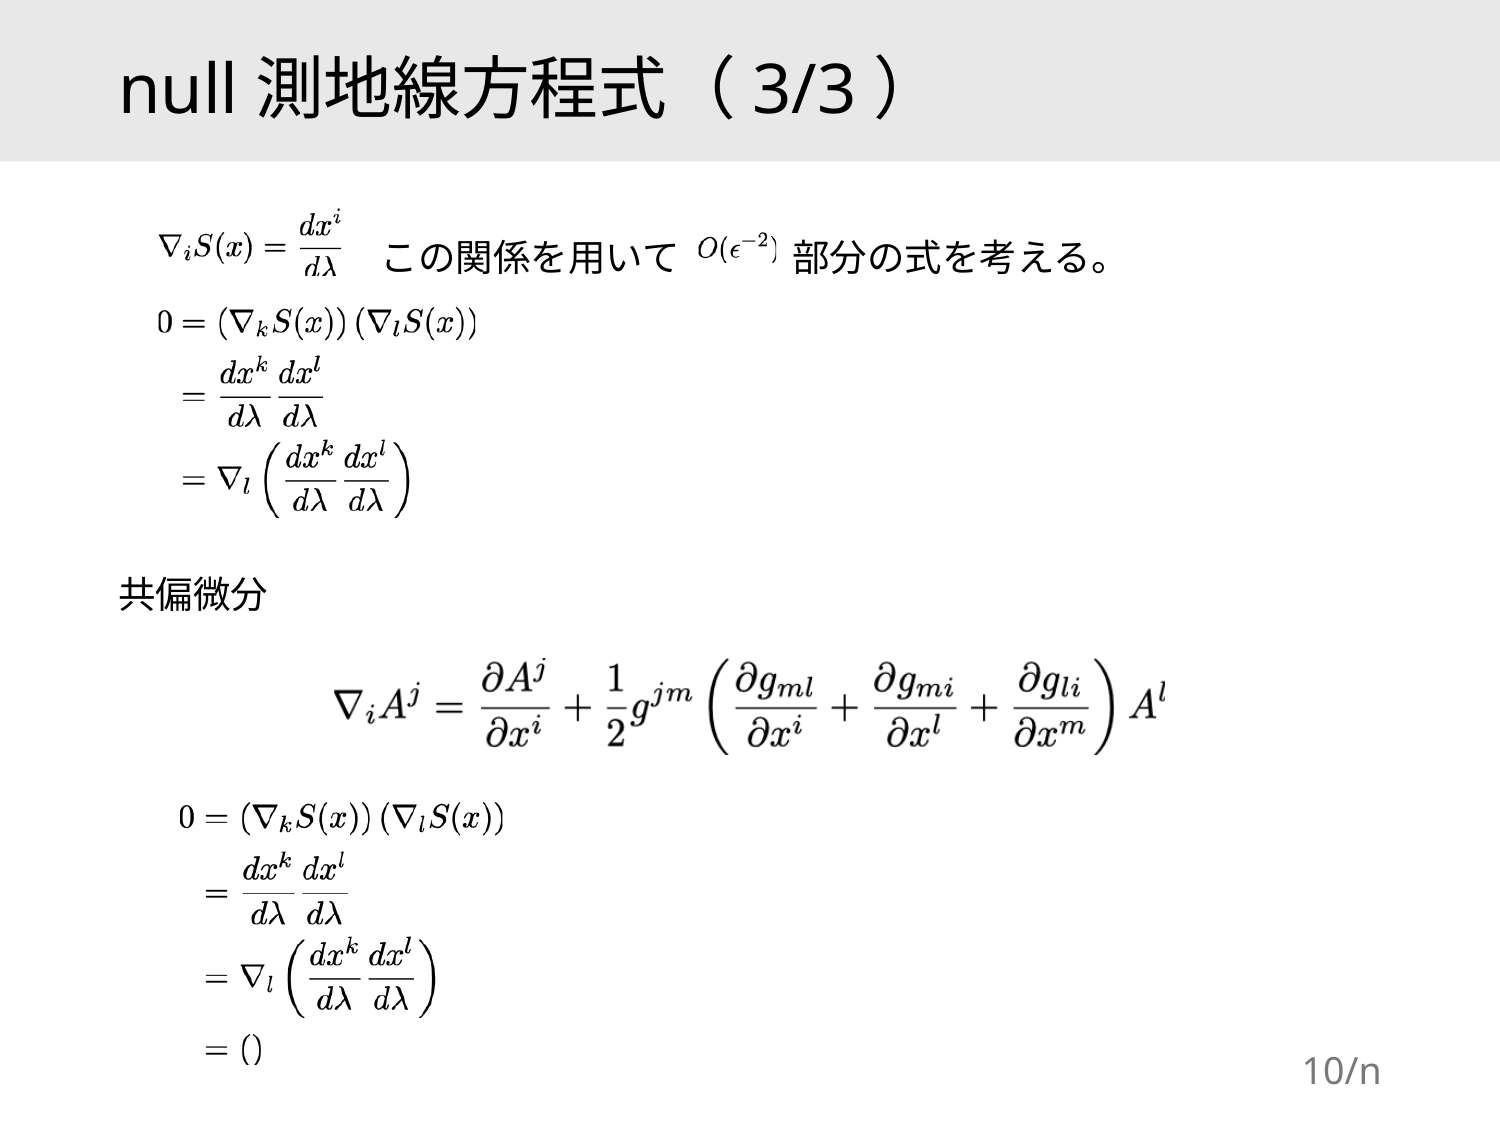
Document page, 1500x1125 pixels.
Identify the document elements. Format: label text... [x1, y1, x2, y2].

title null測地線方程式（3/3） [103, 11, 1397, 173]
picture [333, 657, 1166, 756]
text_box [0, 0, 1500, 163]
list この関係を用いて 部分の式を考える。 共偏微分 [103, 203, 1397, 1065]
picture [158, 306, 476, 518]
picture [158, 207, 342, 277]
slide_number 10/n [1059, 1042, 1397, 1103]
picture [179, 801, 503, 1066]
picture [698, 232, 777, 264]
